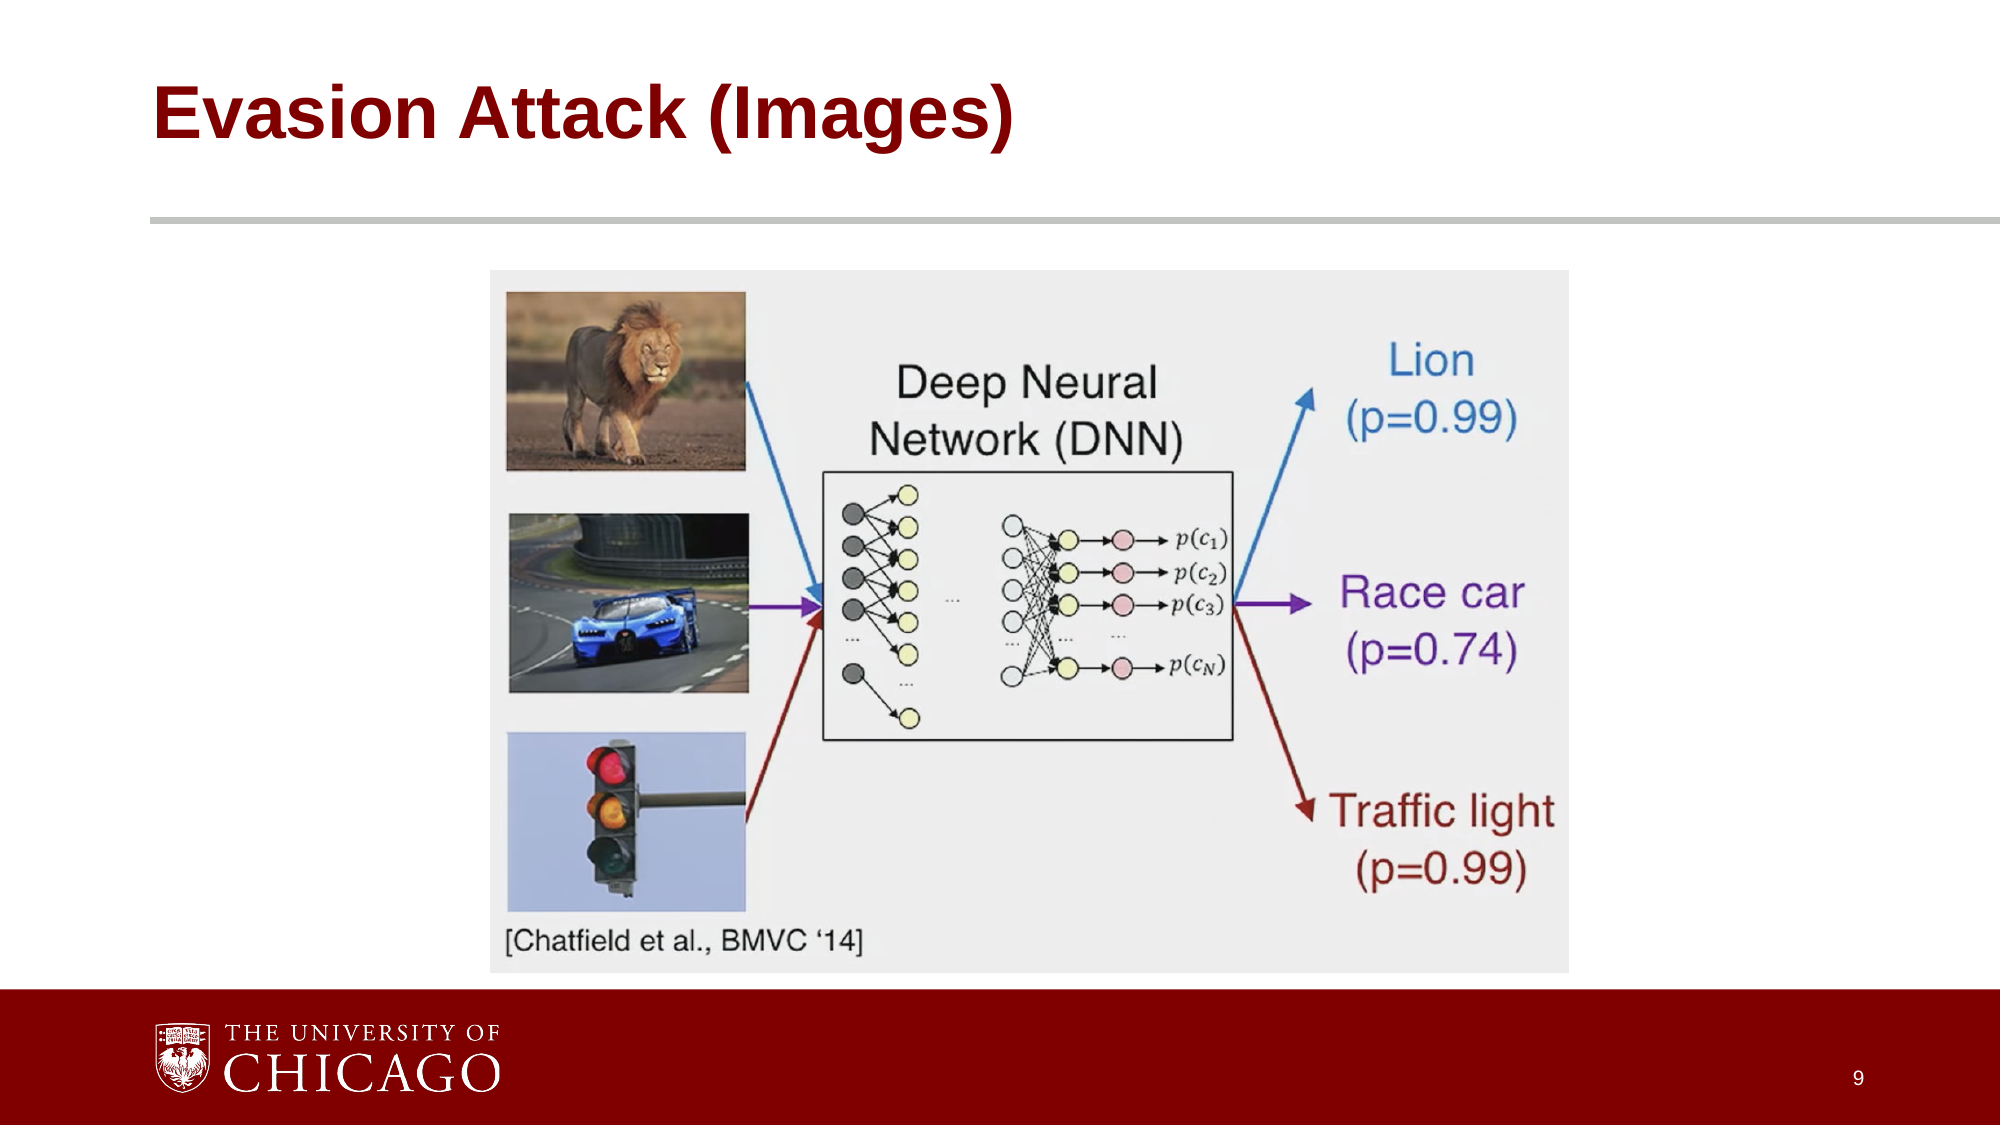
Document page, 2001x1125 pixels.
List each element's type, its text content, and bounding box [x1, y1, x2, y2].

picture [490, 270, 1569, 973]
slide_number 9 [1412, 1046, 1880, 1107]
title Evasion Attack (Images) [137, 0, 1863, 218]
